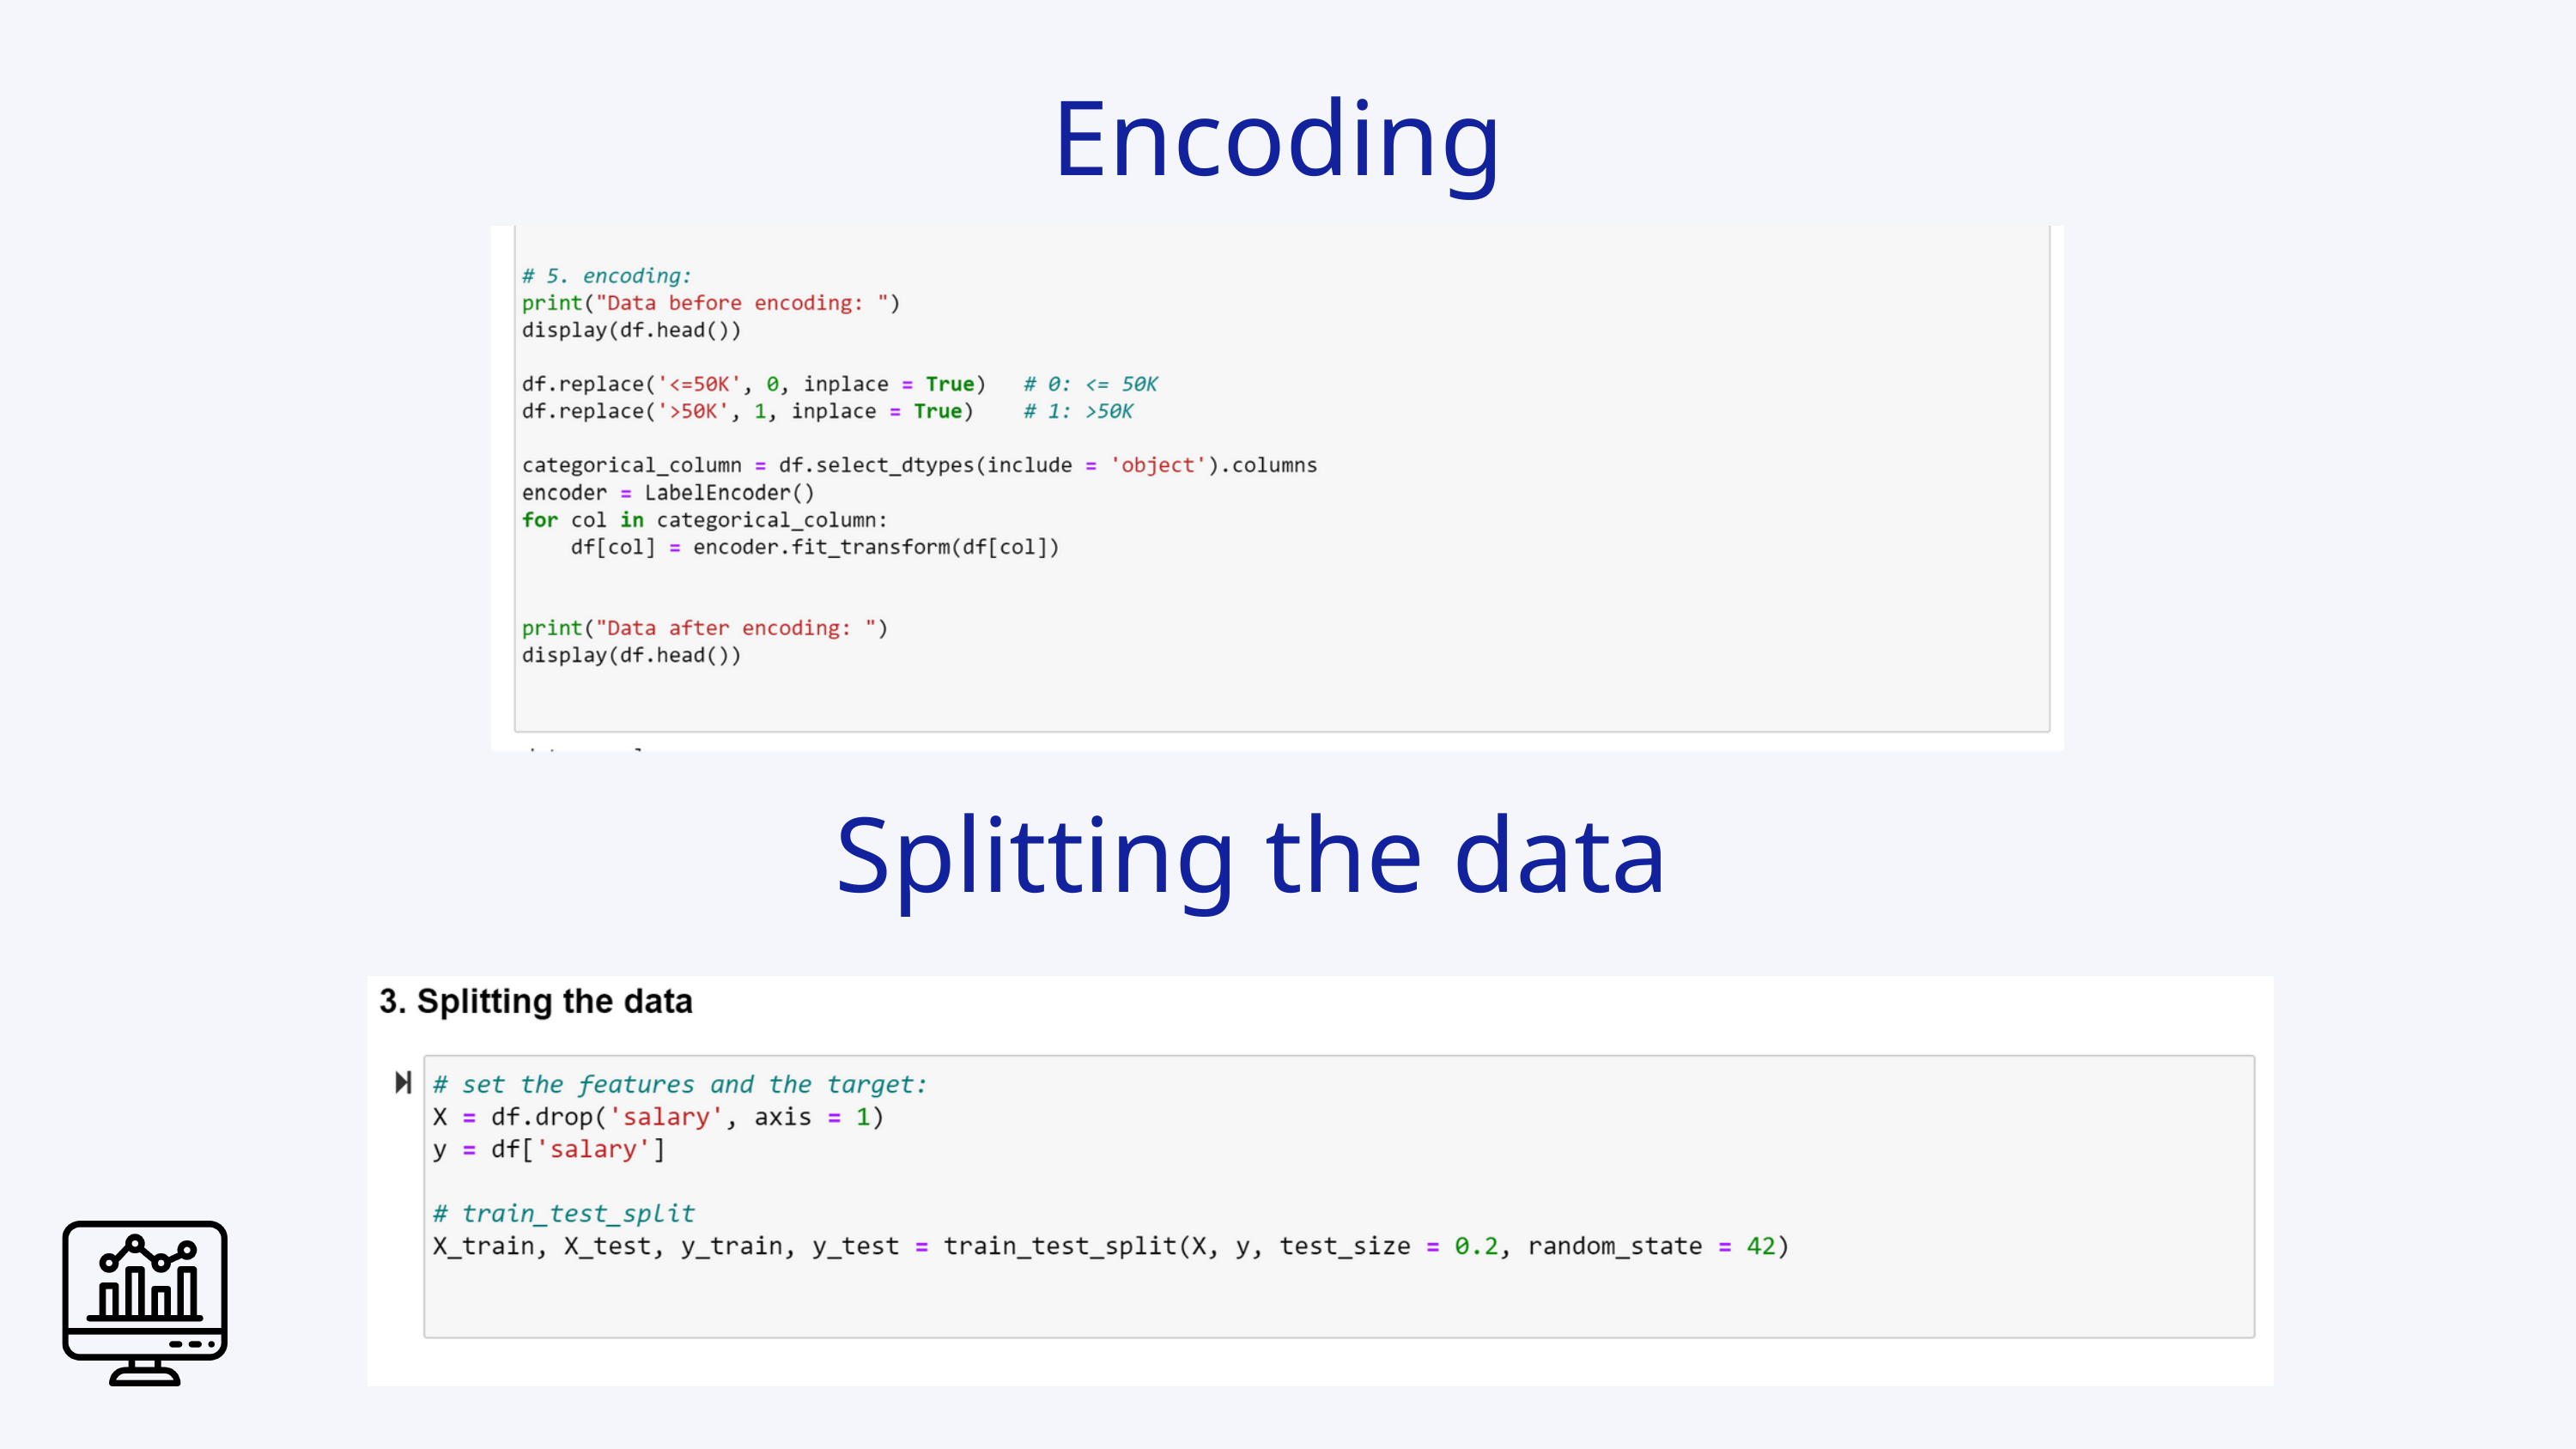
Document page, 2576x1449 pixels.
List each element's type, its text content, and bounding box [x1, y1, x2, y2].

text_box Splitting the data [37, 767, 2469, 913]
text_box [62, 1221, 228, 1386]
text_box Encoding [62, 52, 2494, 197]
text_box [490, 226, 2065, 753]
text_box [368, 976, 2274, 1386]
